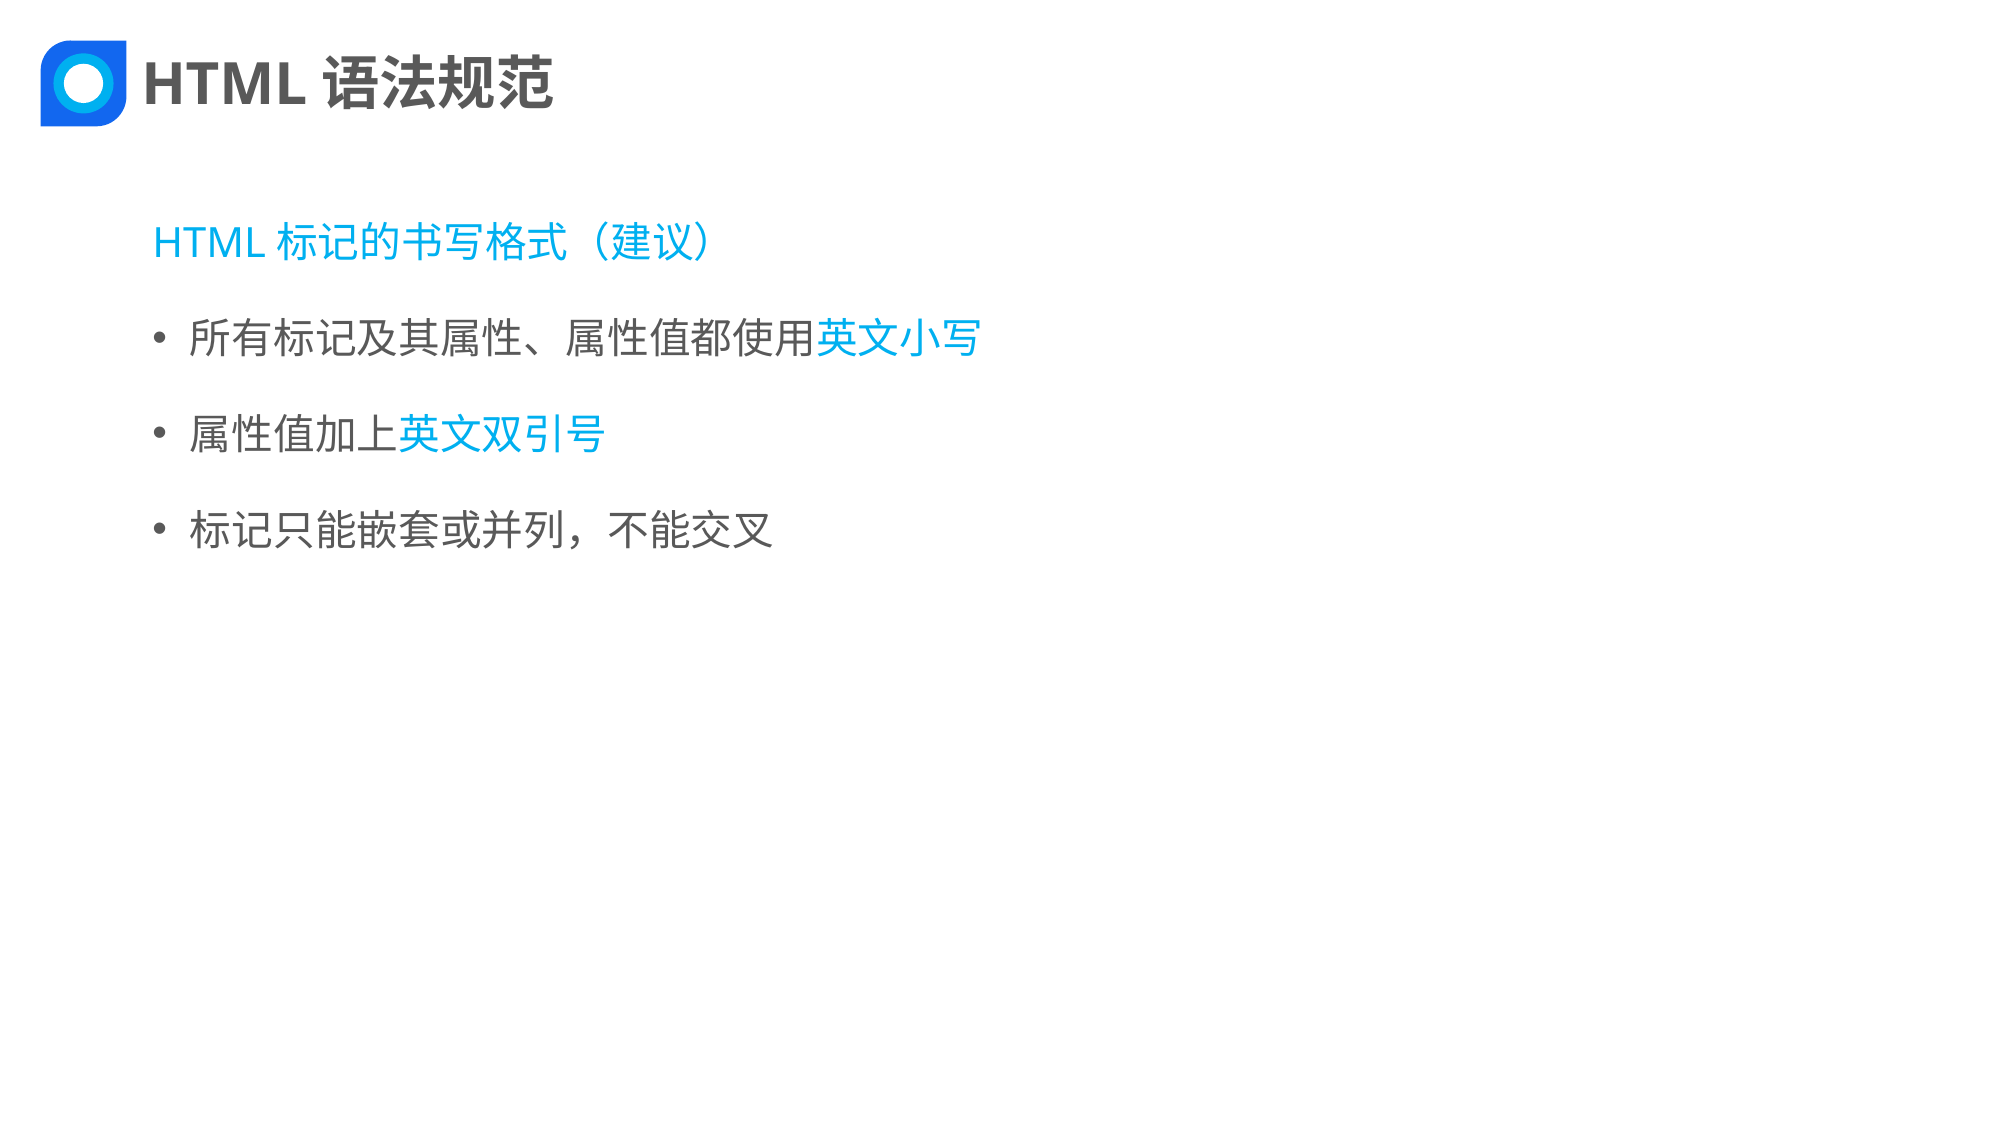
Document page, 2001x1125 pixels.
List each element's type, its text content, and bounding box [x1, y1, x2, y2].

text_box HTML标记的书写格式（建议） 所有标记及其属性、属性值都使用英文小写 属性值加上英文双引号 标记只能嵌套或并列，不能交叉 [137, 183, 1880, 987]
text_box HTML语法规范 [126, 38, 1930, 194]
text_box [40, 40, 127, 127]
